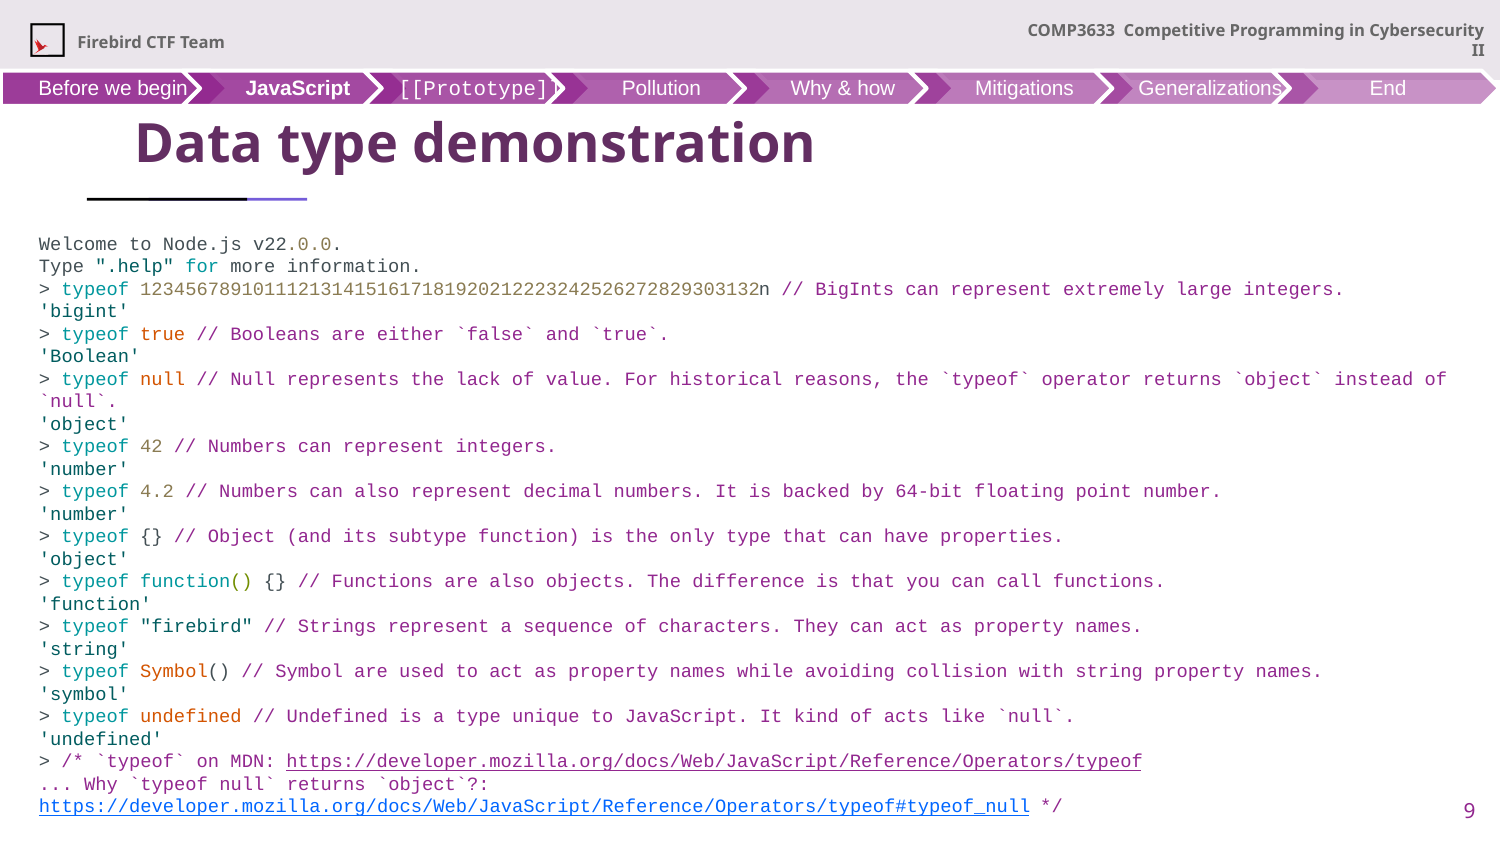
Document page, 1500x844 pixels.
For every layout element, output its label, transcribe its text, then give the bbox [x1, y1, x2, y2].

title Data type demonstration [119, 114, 1381, 182]
list Welcome to Node.js v22.0.0. Type ".help" for more information. > typeof 1234567891011121314151617181920212223242526272829303132n // BigInts can represent extremely large integers. 'bigint' > typeof true // Booleans are either `false` and `true`. 'Boolean' > typeof null // Null represents the lack of value. For historical reasons, the `typeof` operator returns `object` instead of `null`. 'object' > typeof 42 // Numbers can represent integers. 'number' > typeof 4.2 // Numbers can also represent decimal numbers. It is backed by 64-bit floating point number. 'number' > typeof {} // Object (and its subtype function) is the only type that can have properties. 'object' > typeof function() {} // Functions are also objects. The difference is that you can call functions. 'function' > typeof "firebird" // Strings represent a sequence of characters. They can act as property names. 'string' > typeof Symbol() // Symbol are used to act as property names while avoiding collision with string property names. 'symbol' > typeof undefined // Undefined is a type unique to JavaScript. It kind of acts like `null`. 'undefined' > /* `typeof` on MDN: https://developer.mozilla.org/docs/Web/JavaScript/Reference/Operators/typeof ... Why `typeof null` returns `object`?: https://developer.mozilla.org/docs/Web/JavaScript/Reference/Operators/typeof#typeof_null */ [0, 216, 1500, 844]
picture [26, 19, 69, 61]
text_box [0, 70, 1500, 107]
slide_number 9 [1400, 779, 1491, 844]
